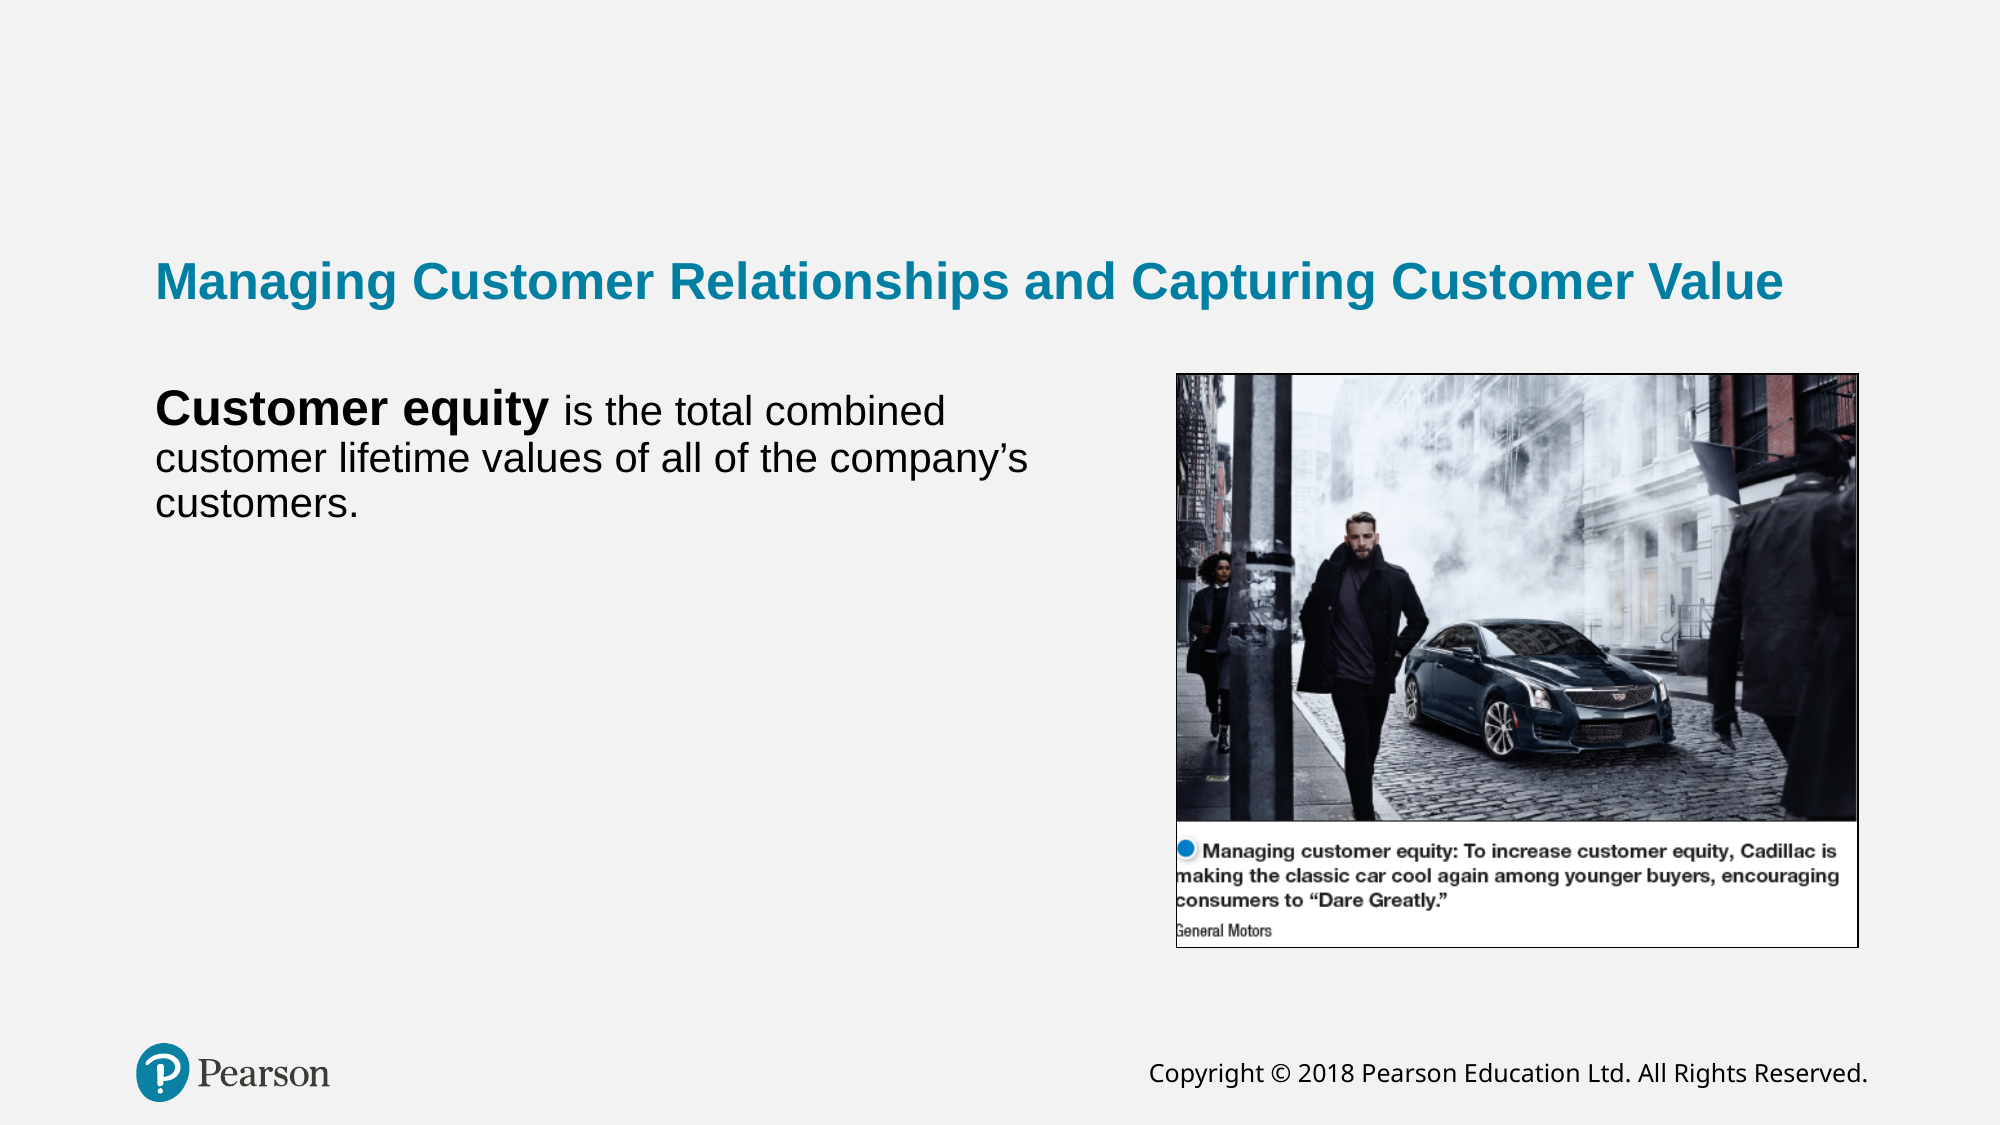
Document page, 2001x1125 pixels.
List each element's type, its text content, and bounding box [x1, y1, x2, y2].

list Customer equity is the total combined customer lifetime values of all of the company’s customers. [140, 374, 1082, 835]
picture [1177, 374, 1858, 947]
title Managing Customer Relationships and Capturing Customer Value [140, 231, 1858, 335]
